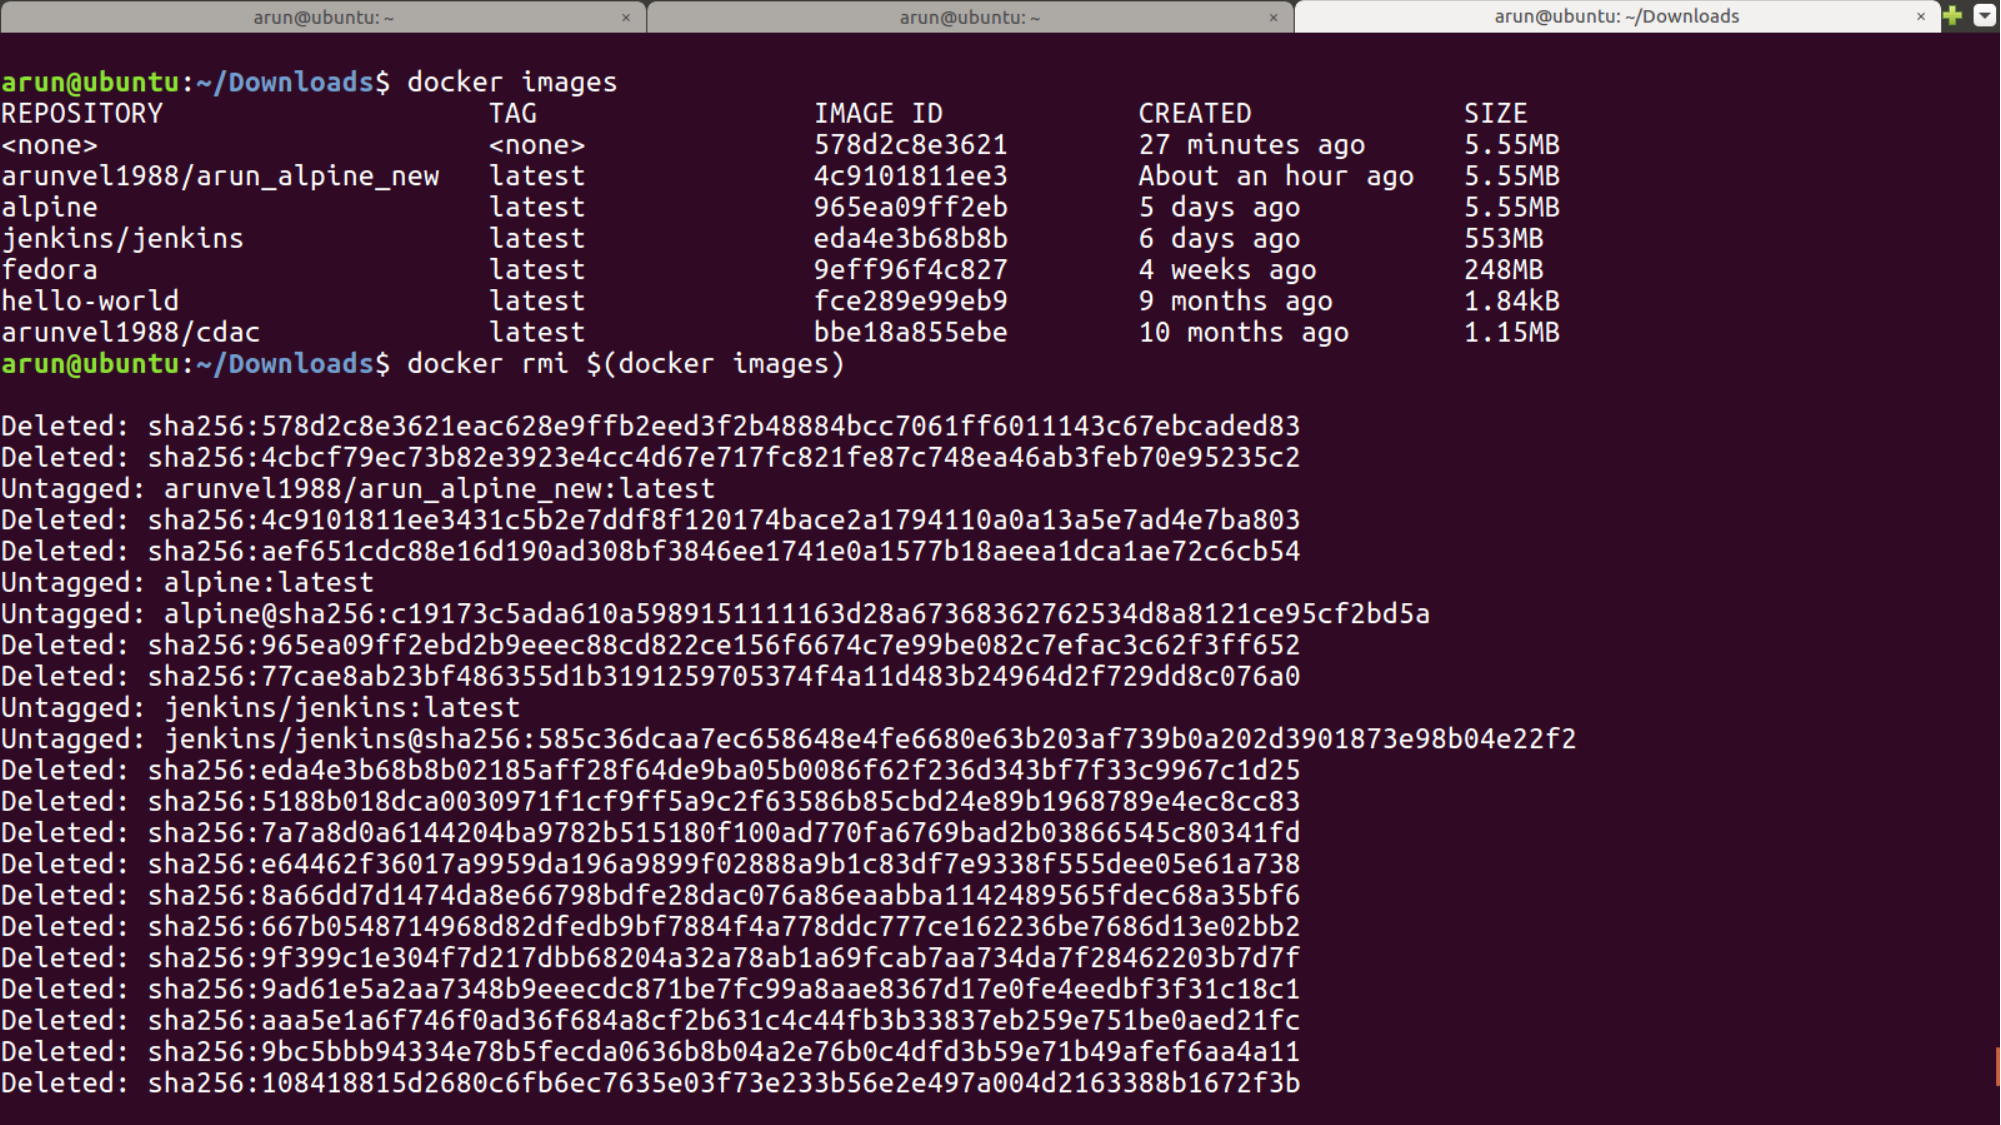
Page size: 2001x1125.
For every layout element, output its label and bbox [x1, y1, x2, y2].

list [0, 0, 2000, 1125]
